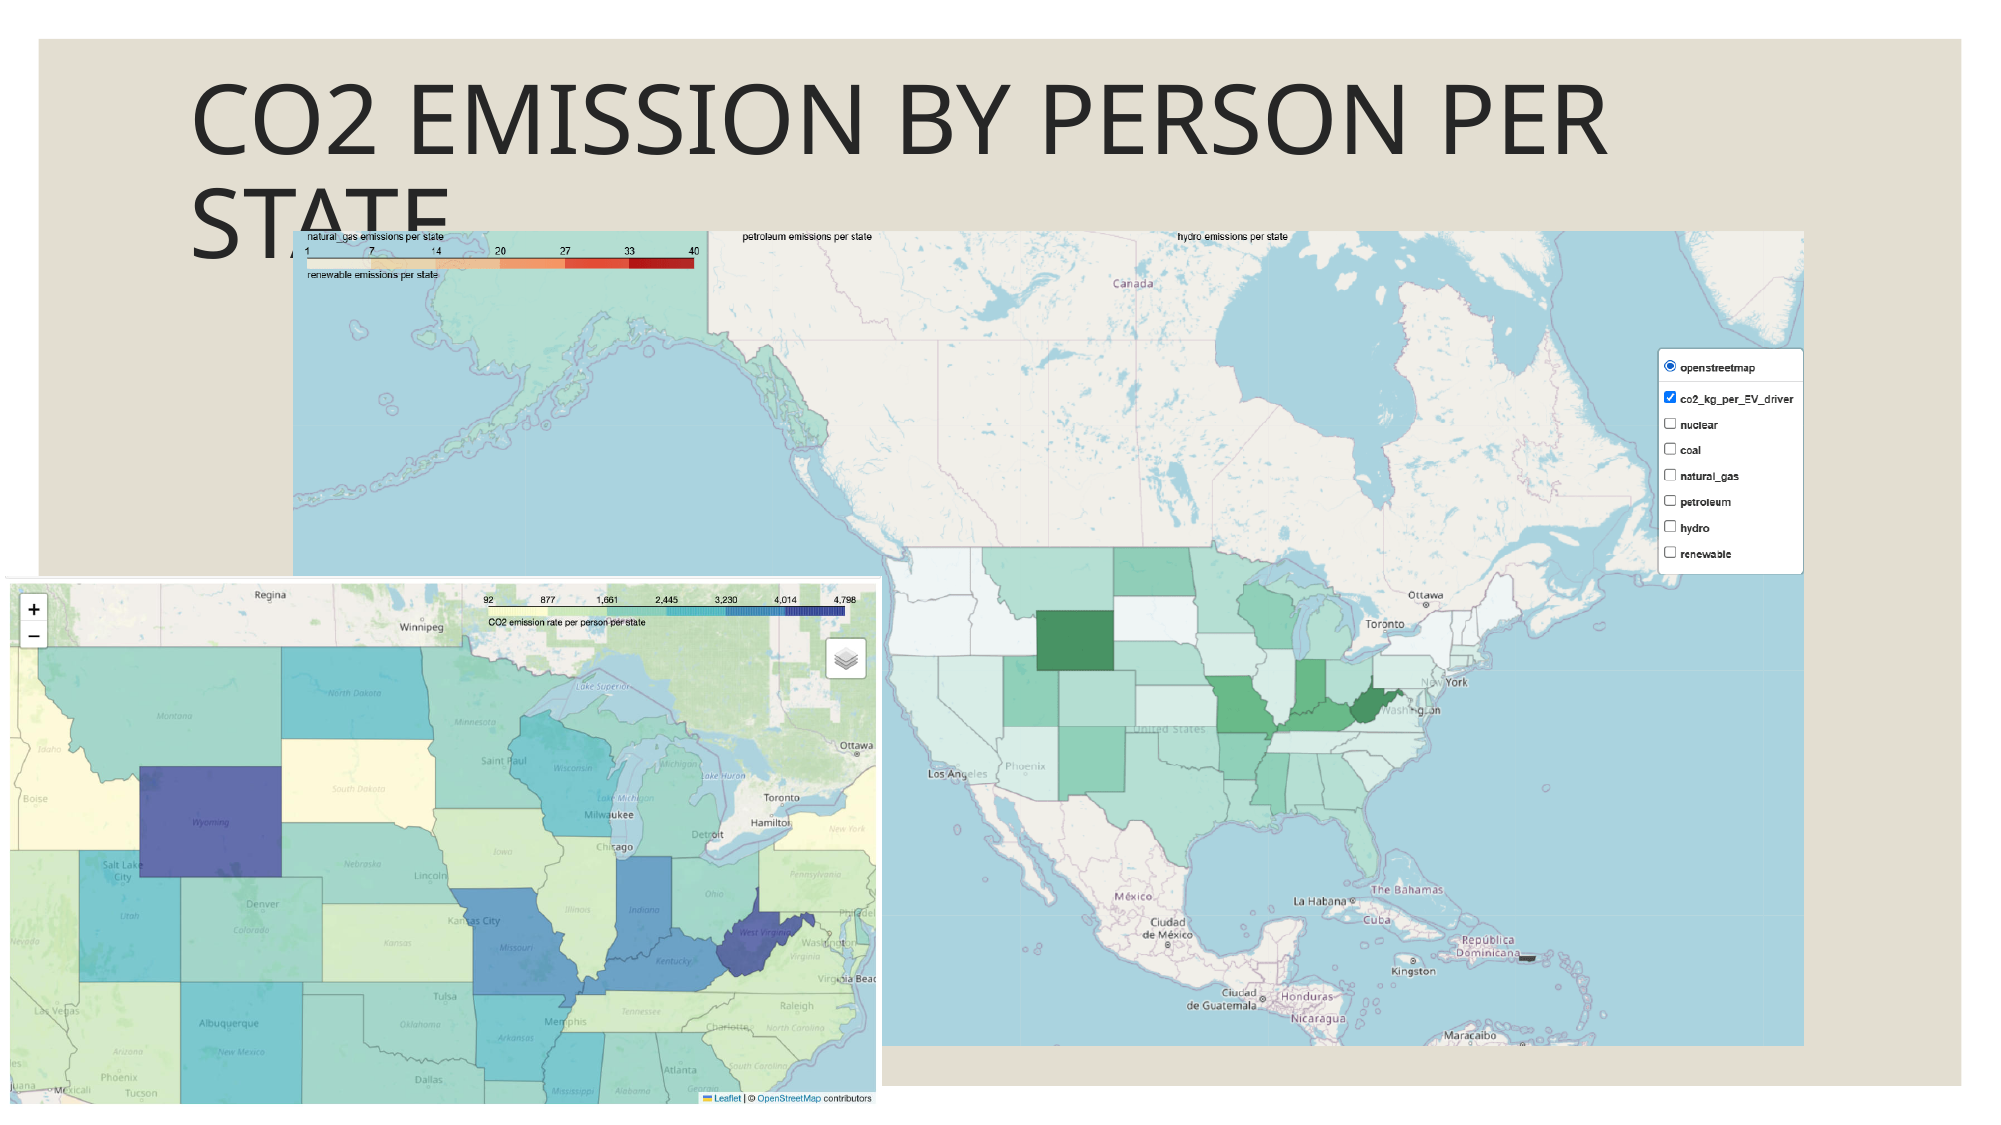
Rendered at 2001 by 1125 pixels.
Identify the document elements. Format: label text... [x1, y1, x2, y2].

picture [0, 231, 1804, 1109]
title CO2 EMISSION BY PERSON PER STATE [174, 62, 1825, 288]
